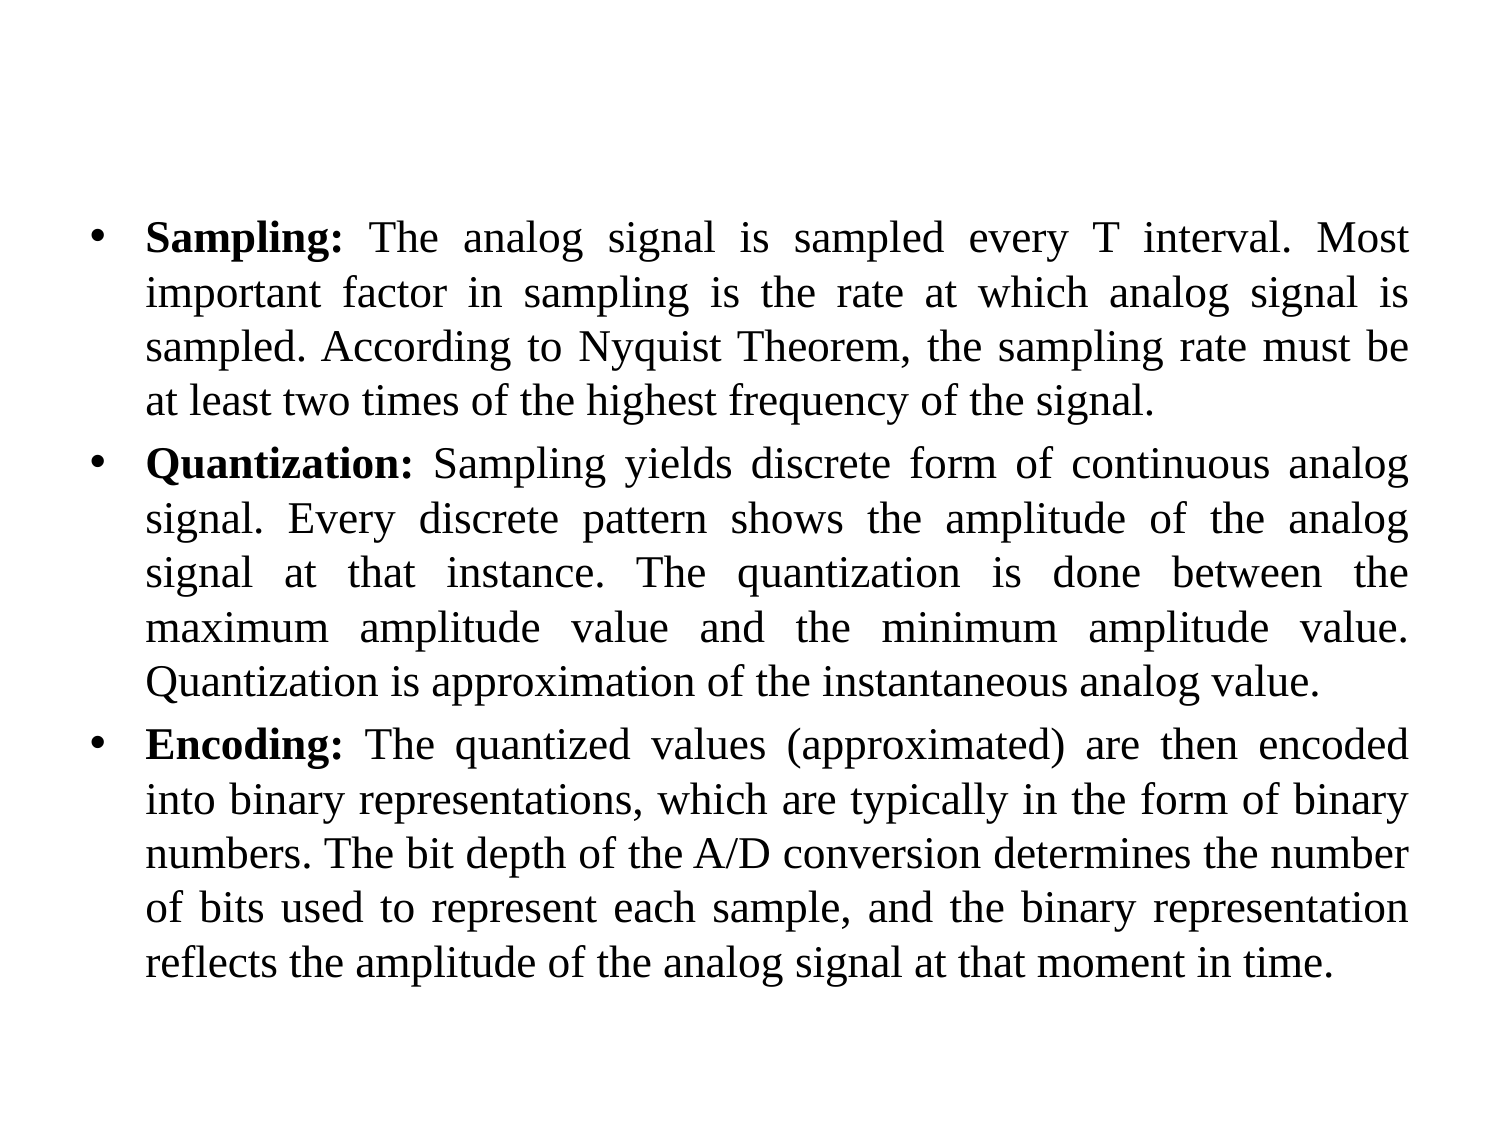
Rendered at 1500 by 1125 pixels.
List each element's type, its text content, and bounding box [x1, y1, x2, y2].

list Sampling: The analog signal is sampled every T interval. Most important factor in sampling is the rate at which analog signal is sampled. According to Nyquist Theorem, the sampling rate must be at least two times of the highest frequency of the signal. Quantization: Sampling yields discrete form of continuous analog signal. Every discrete pattern shows the amplitude of the analog signal at that instance. The quantization is done between the maximum amplitude value and the minimum amplitude value. Quantization is approximation of the instantaneous analog value. Encoding: The quantized values (approximated) are then encoded into binary representations, which are typically in the form of binary numbers. The bit depth of the A/D conversion determines the number of bits used to represent each sample, and the binary representation reflects the amplitude of the analog signal at that moment in time. [75, 200, 1425, 1005]
